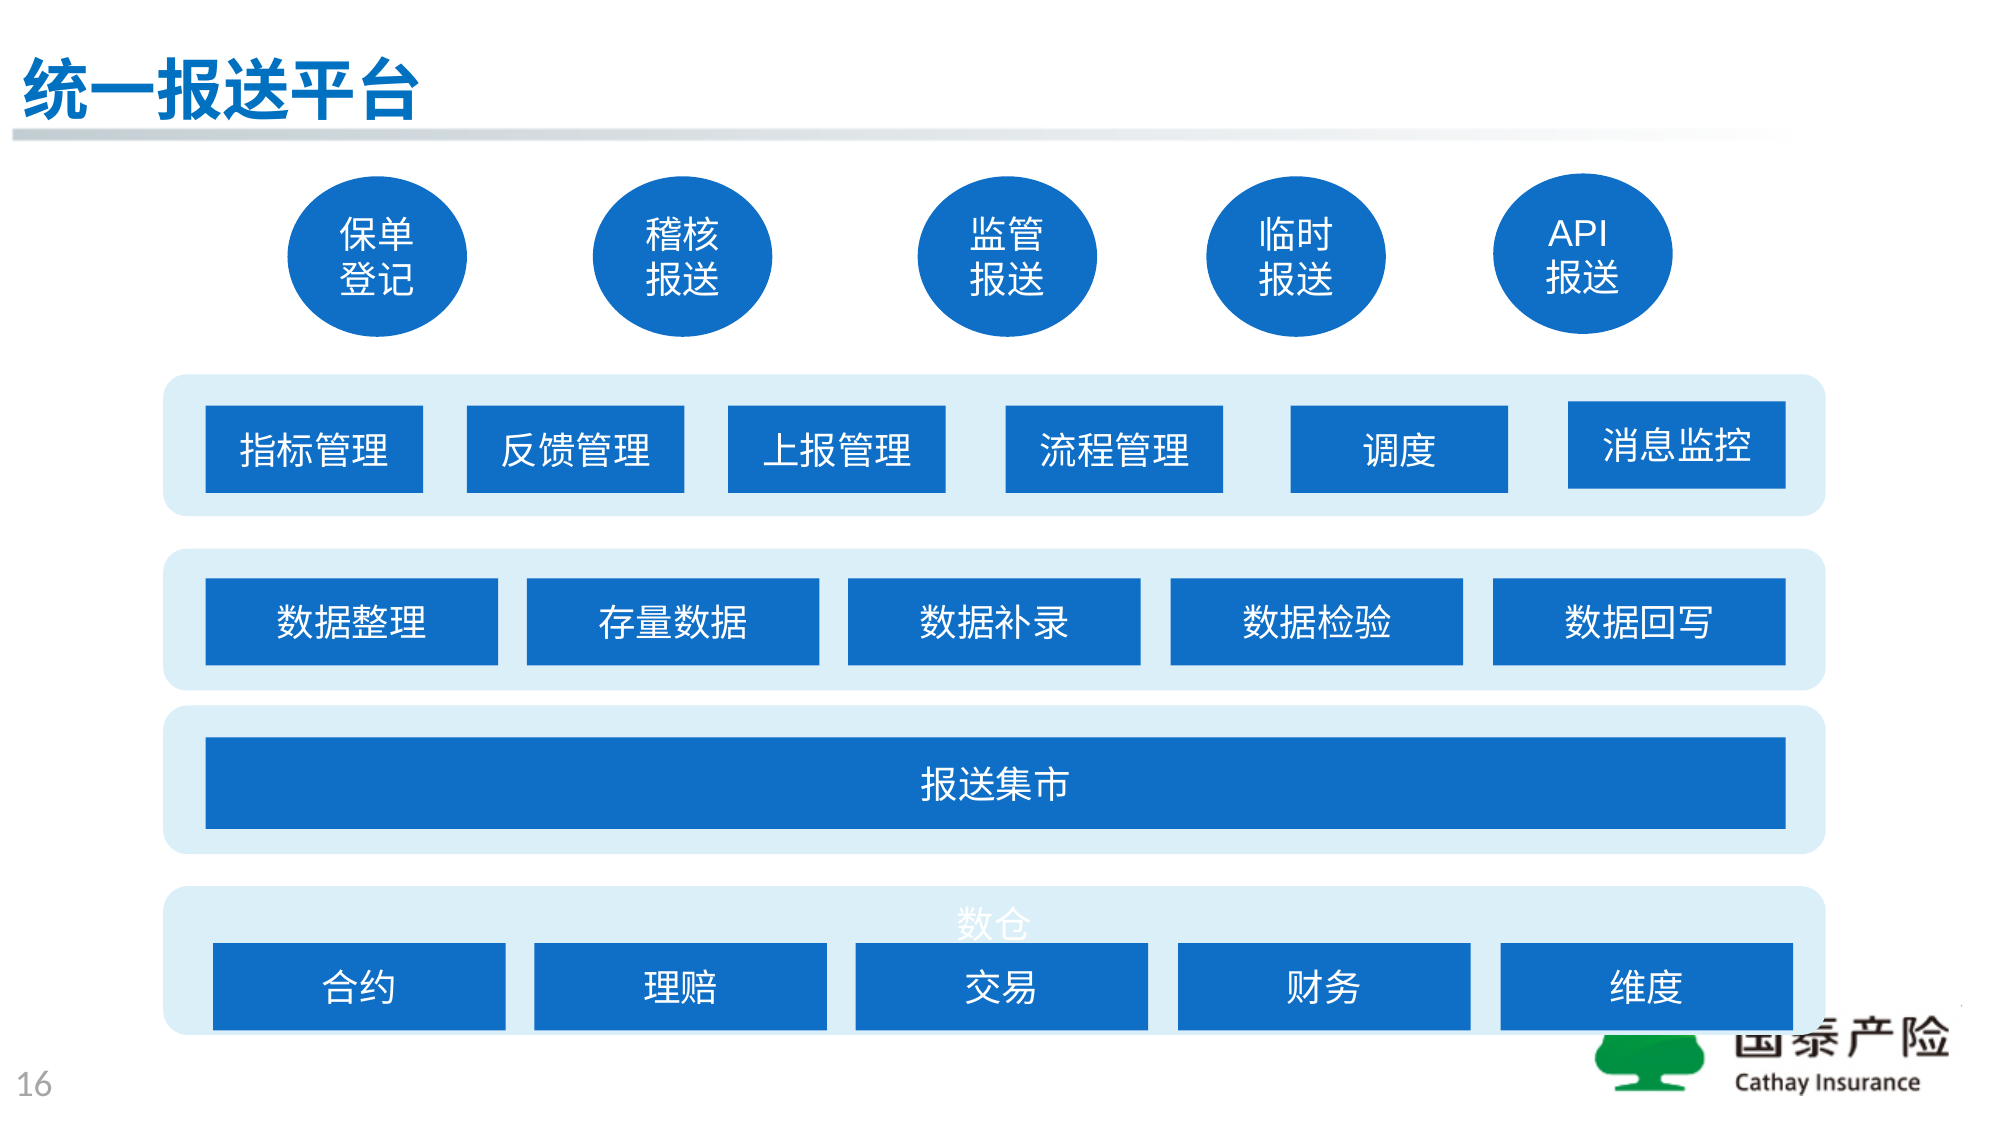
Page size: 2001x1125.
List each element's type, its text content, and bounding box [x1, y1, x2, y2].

text_box 消息监控 [1567, 400, 1787, 490]
text_box 调度 [1290, 405, 1509, 494]
text_box 存量数据 [526, 577, 820, 666]
text_box 报送集市 [205, 736, 1787, 830]
text_box 指标管理 [205, 405, 424, 494]
text_box 合约 [212, 942, 507, 1031]
text_box 流程管理 [1005, 405, 1224, 494]
text_box 数据整理 [205, 577, 499, 666]
text_box 上报管理 [727, 405, 947, 494]
text_box 数据补录 [847, 577, 1142, 667]
text_box [162, 547, 1827, 692]
text_box 数据回写 [1492, 577, 1787, 666]
text_box 交易 [855, 942, 1149, 1031]
text_box 反馈管理 [466, 405, 685, 494]
text_box 数仓 [162, 885, 1827, 1036]
slide_number 16 [0, 1051, 450, 1112]
text_box 保单登记 [286, 175, 468, 338]
text_box 稽核报送 [591, 175, 774, 338]
text_box 统一报送平台 [8, 52, 1291, 133]
text_box 维度 [1500, 942, 1794, 1031]
text_box [162, 373, 1827, 518]
text_box 财务 [1177, 942, 1472, 1031]
picture [1589, 1005, 1963, 1096]
text_box API报送 [1492, 172, 1674, 335]
text_box [162, 704, 1827, 856]
text_box 监管报送 [916, 175, 1099, 338]
text_box 数据检验 [1170, 577, 1464, 666]
text_box 临时报送 [1205, 175, 1387, 338]
text_box 理赔 [533, 942, 828, 1031]
